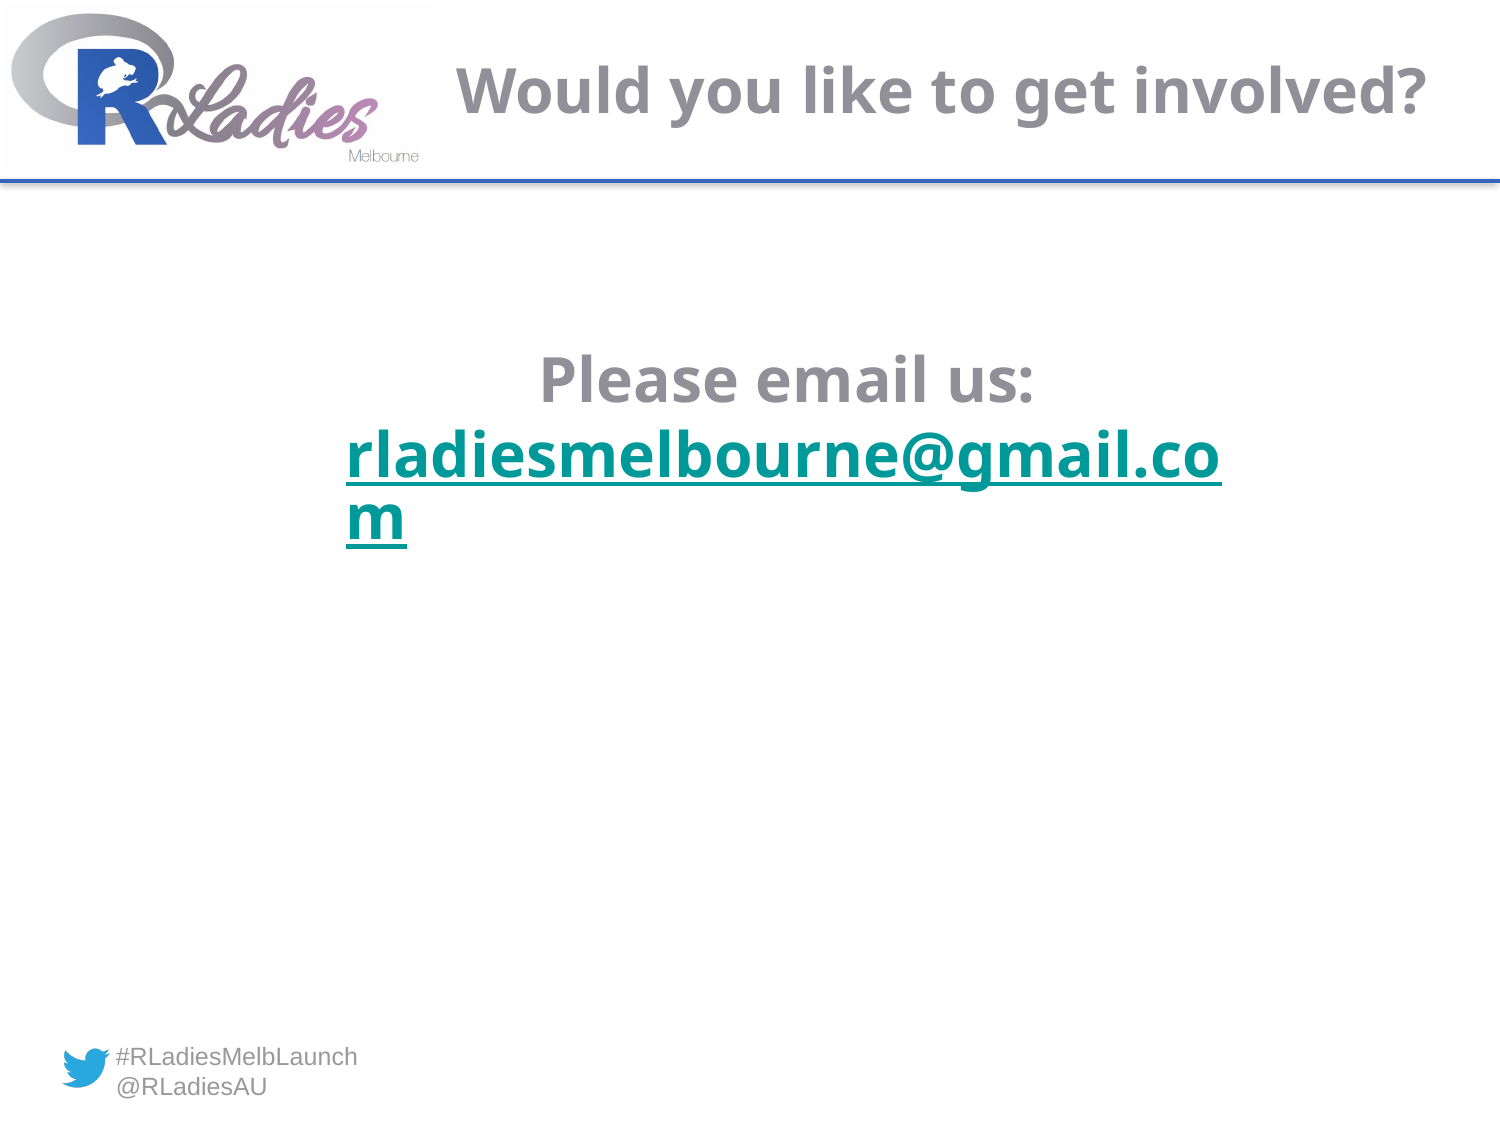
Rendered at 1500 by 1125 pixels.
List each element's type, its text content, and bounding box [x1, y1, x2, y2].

list Please email us: rladiesmelbourne@gmail.com [334, 328, 1257, 486]
title Would you like to get involved? [422, 39, 1463, 247]
picture [2, 2, 435, 169]
picture [58, 1040, 114, 1096]
